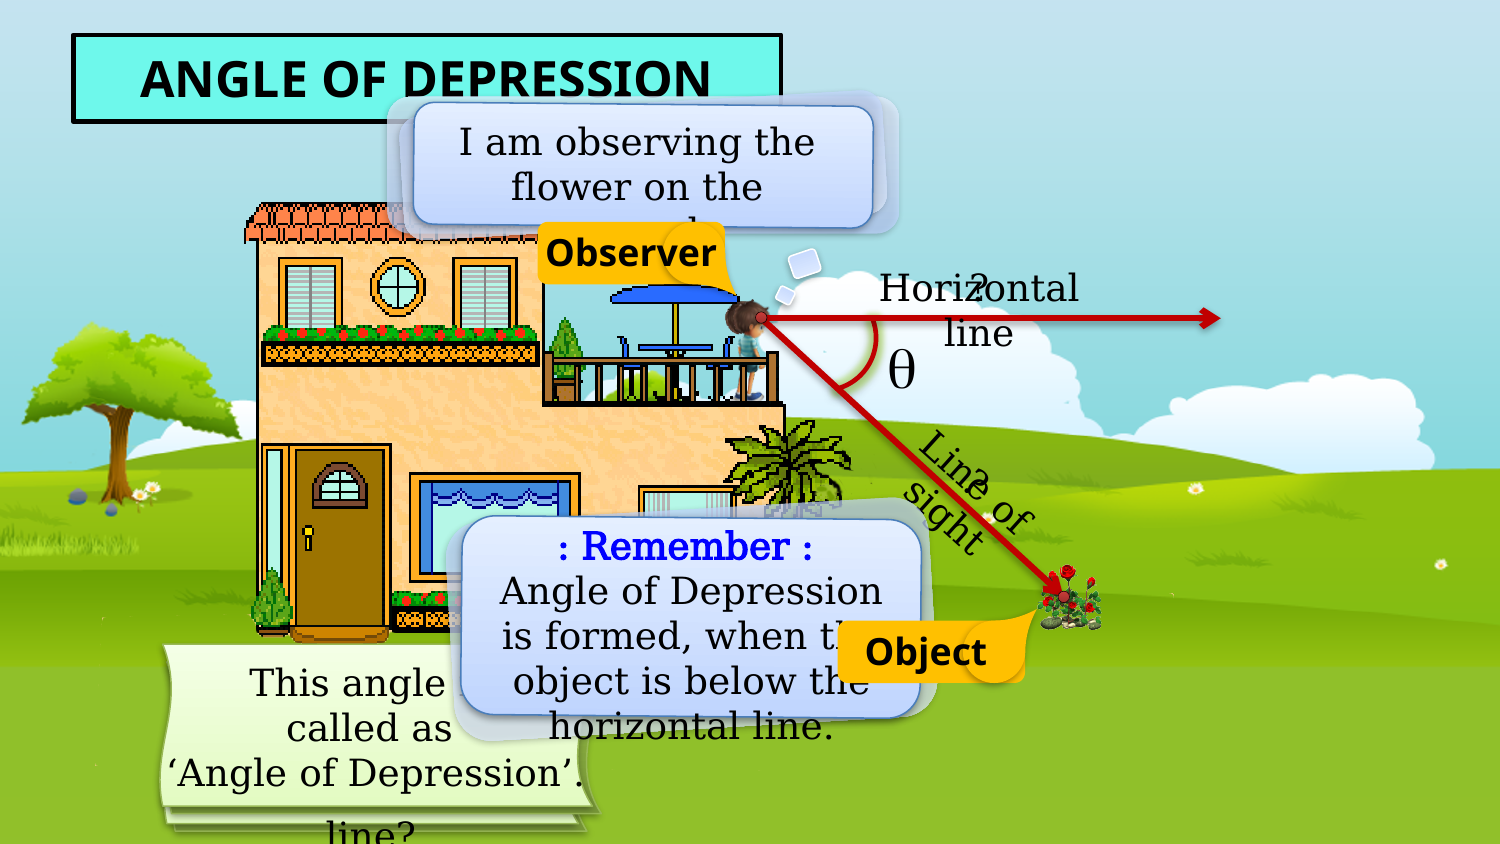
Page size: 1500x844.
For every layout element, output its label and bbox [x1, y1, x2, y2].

text_box [149, 643, 602, 844]
text_box [387, 96, 900, 304]
text_box [760, 317, 1064, 596]
text_box [66, 34, 788, 123]
text_box [824, 620, 1028, 684]
picture [0, 0, 1500, 844]
text_box [449, 509, 934, 730]
text_box [524, 221, 738, 285]
